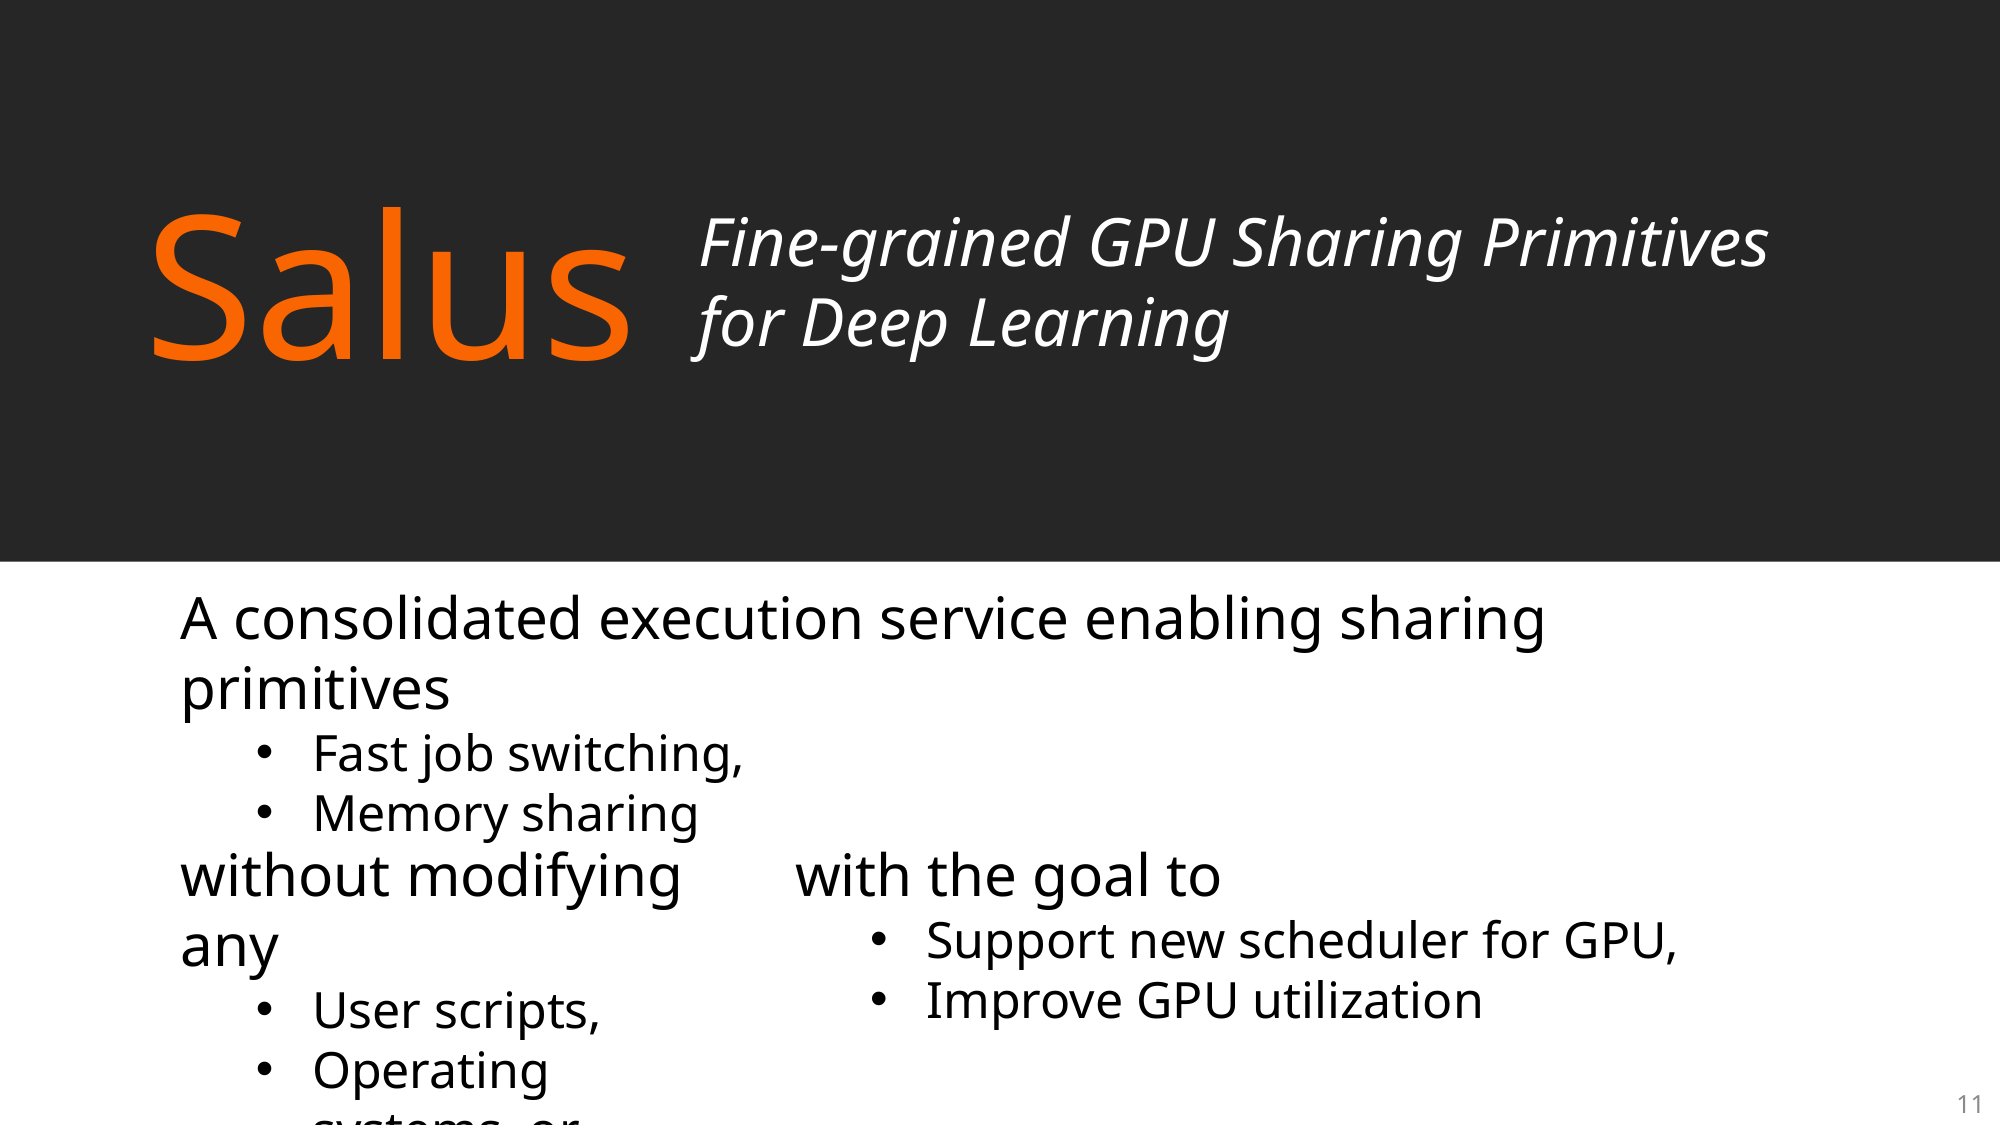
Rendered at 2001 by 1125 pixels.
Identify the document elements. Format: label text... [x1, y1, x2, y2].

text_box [0, 0, 2000, 562]
text_box without modifying any User scripts, Operating systems, or Hardware [166, 831, 781, 1125]
text_box A consolidated execution service enabling sharing primitives Fast job switching, Memory sharing [166, 573, 1834, 849]
slide_number 11 [1939, 1085, 2000, 1125]
text_box with the goal to Support new scheduler for GPU, Improve GPU utilization [780, 831, 1717, 1036]
